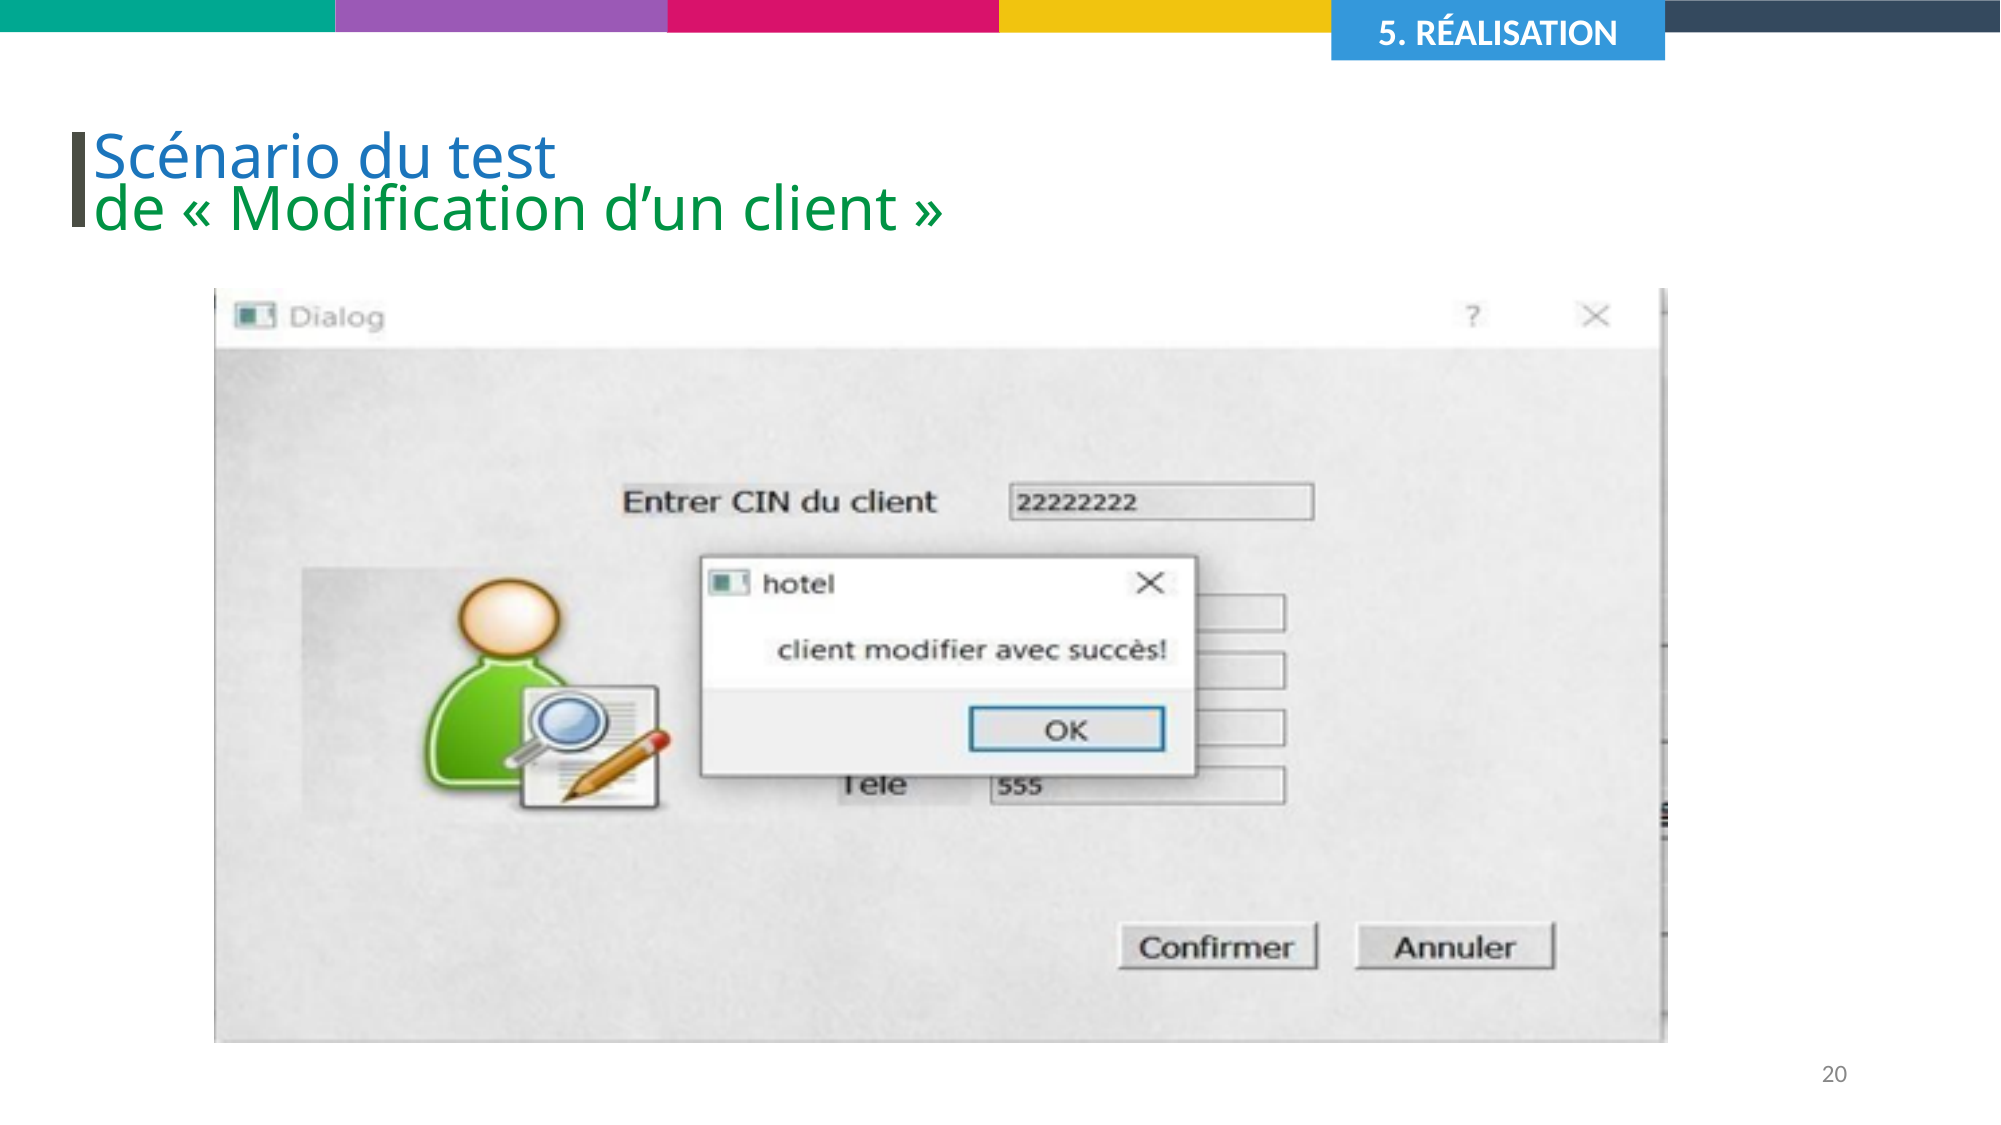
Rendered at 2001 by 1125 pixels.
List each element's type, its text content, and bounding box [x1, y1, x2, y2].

text_box [1666, 0, 2000, 33]
text_box 5. RÉALISATION [1331, 0, 1666, 61]
text_box Scénario du test de « Modification d’un client » [78, 130, 1804, 252]
text_box [0, 0, 335, 33]
text_box [999, 0, 1331, 33]
picture [214, 287, 1668, 1043]
slide_number ‹#› [1412, 1042, 1863, 1103]
text_box [668, 0, 999, 33]
text_box [335, 0, 668, 33]
